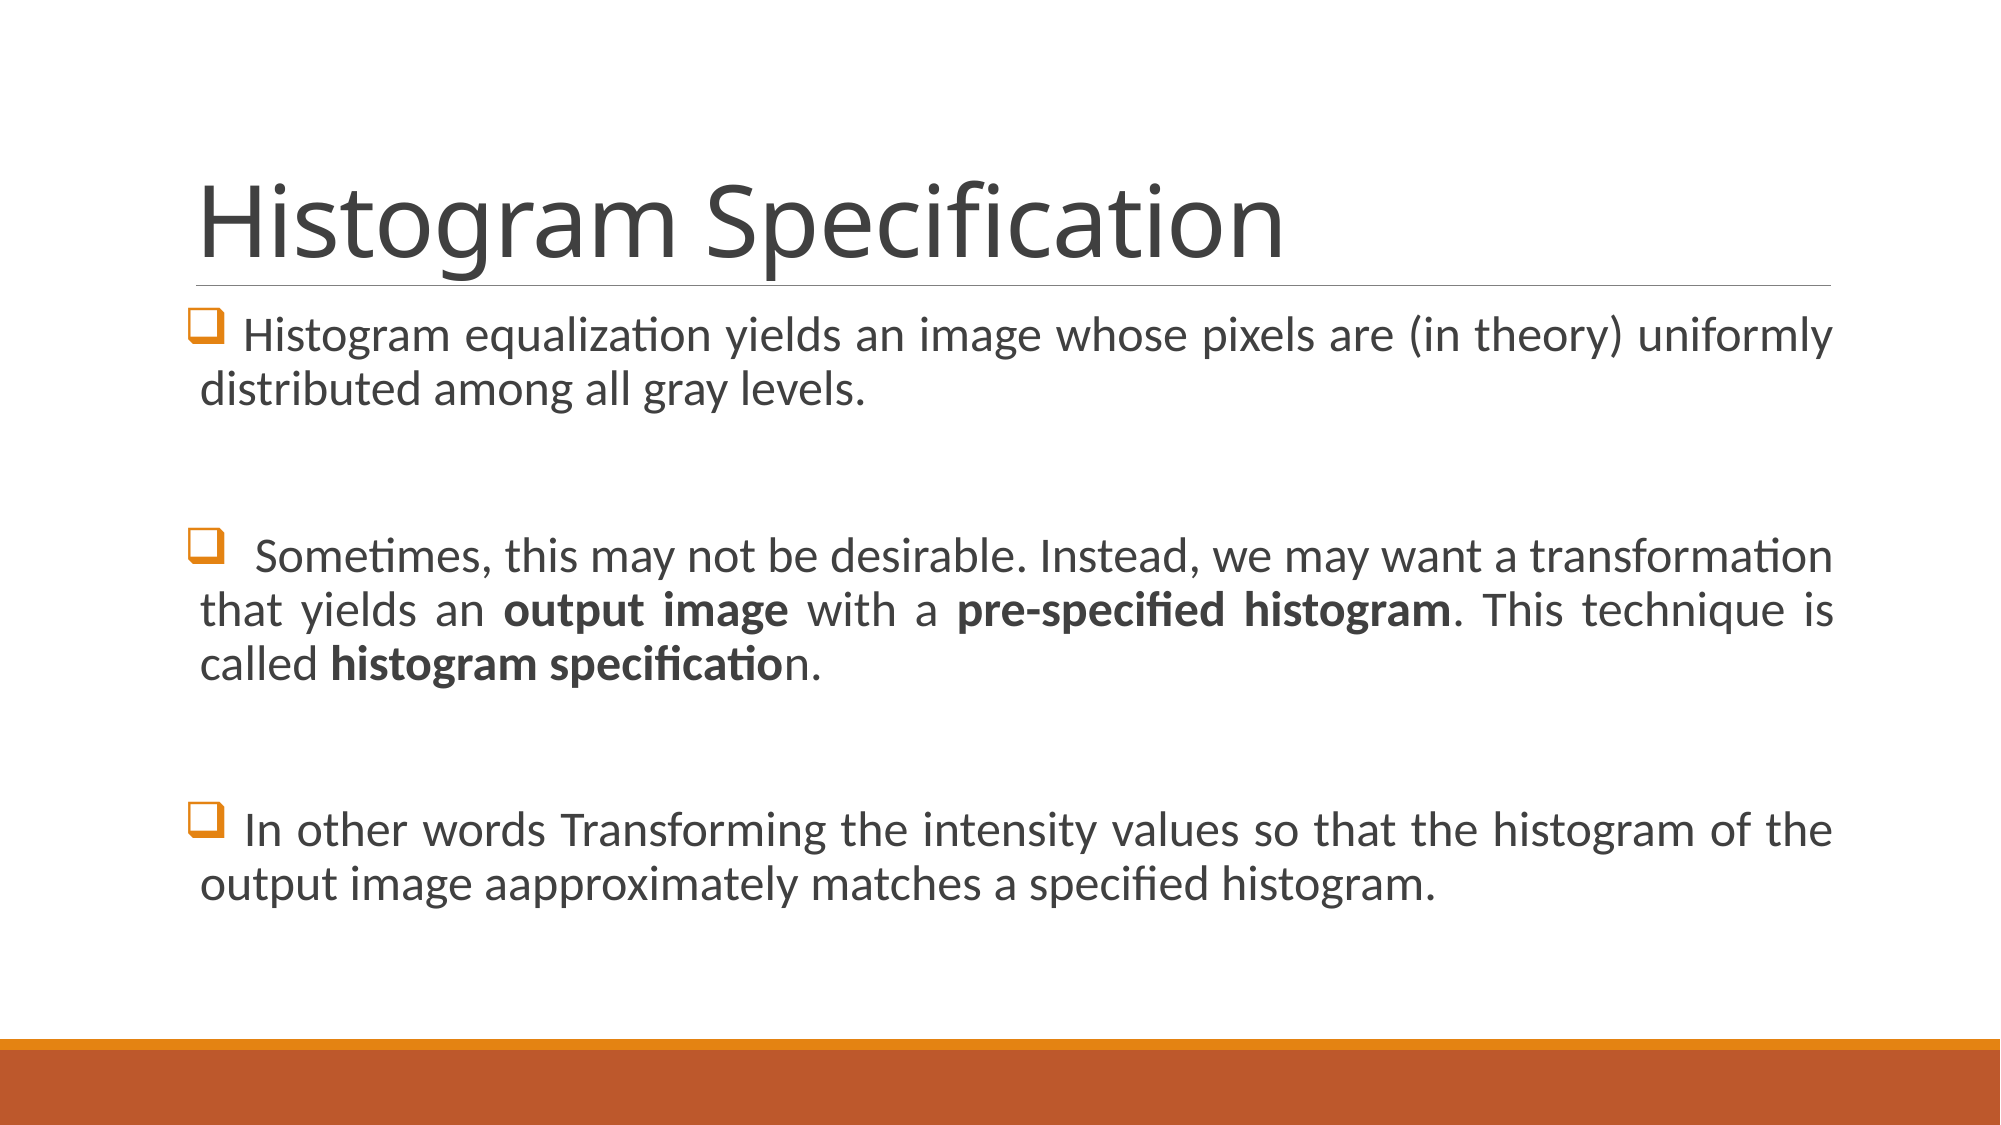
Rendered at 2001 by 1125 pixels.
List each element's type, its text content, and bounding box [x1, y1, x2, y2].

list Histogram equalization yields an image whose pixels are (in theory) uniformly distributed among all gray levels. Sometimes, this may not be desirable. Instead, we may want a transformation that yields an output image with a pre-specified histogram. This technique is called histogram specification. In other words Transforming the intensity values so that the histogram of the output image aapproximately matches a specified histogram. [184, 301, 1835, 962]
title Histogram Specification [180, 47, 1830, 285]
